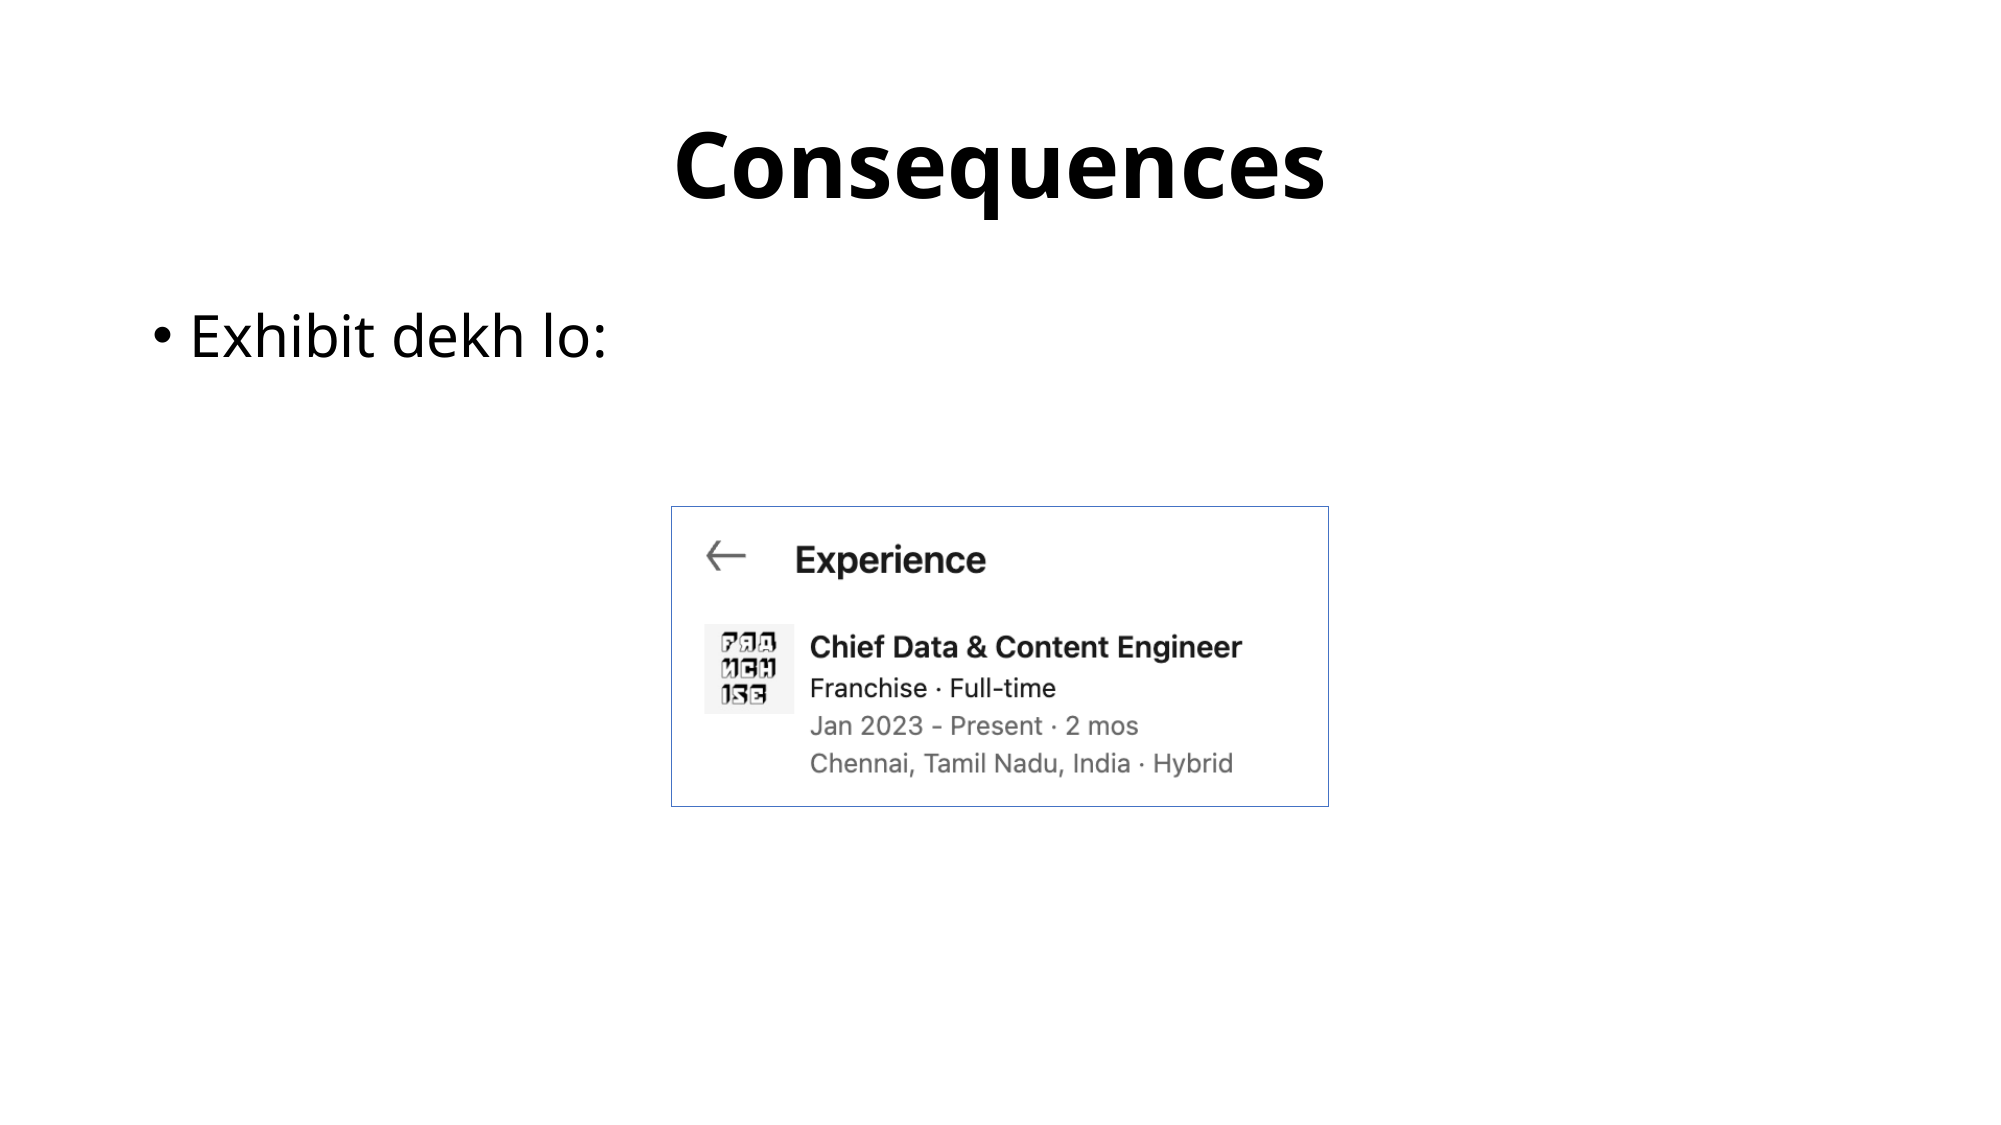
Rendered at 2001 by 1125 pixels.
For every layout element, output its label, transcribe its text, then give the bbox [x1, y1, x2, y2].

picture [671, 506, 1329, 807]
list Exhibit dekh lo: [137, 299, 1863, 1014]
title Consequences [137, 59, 1863, 278]
